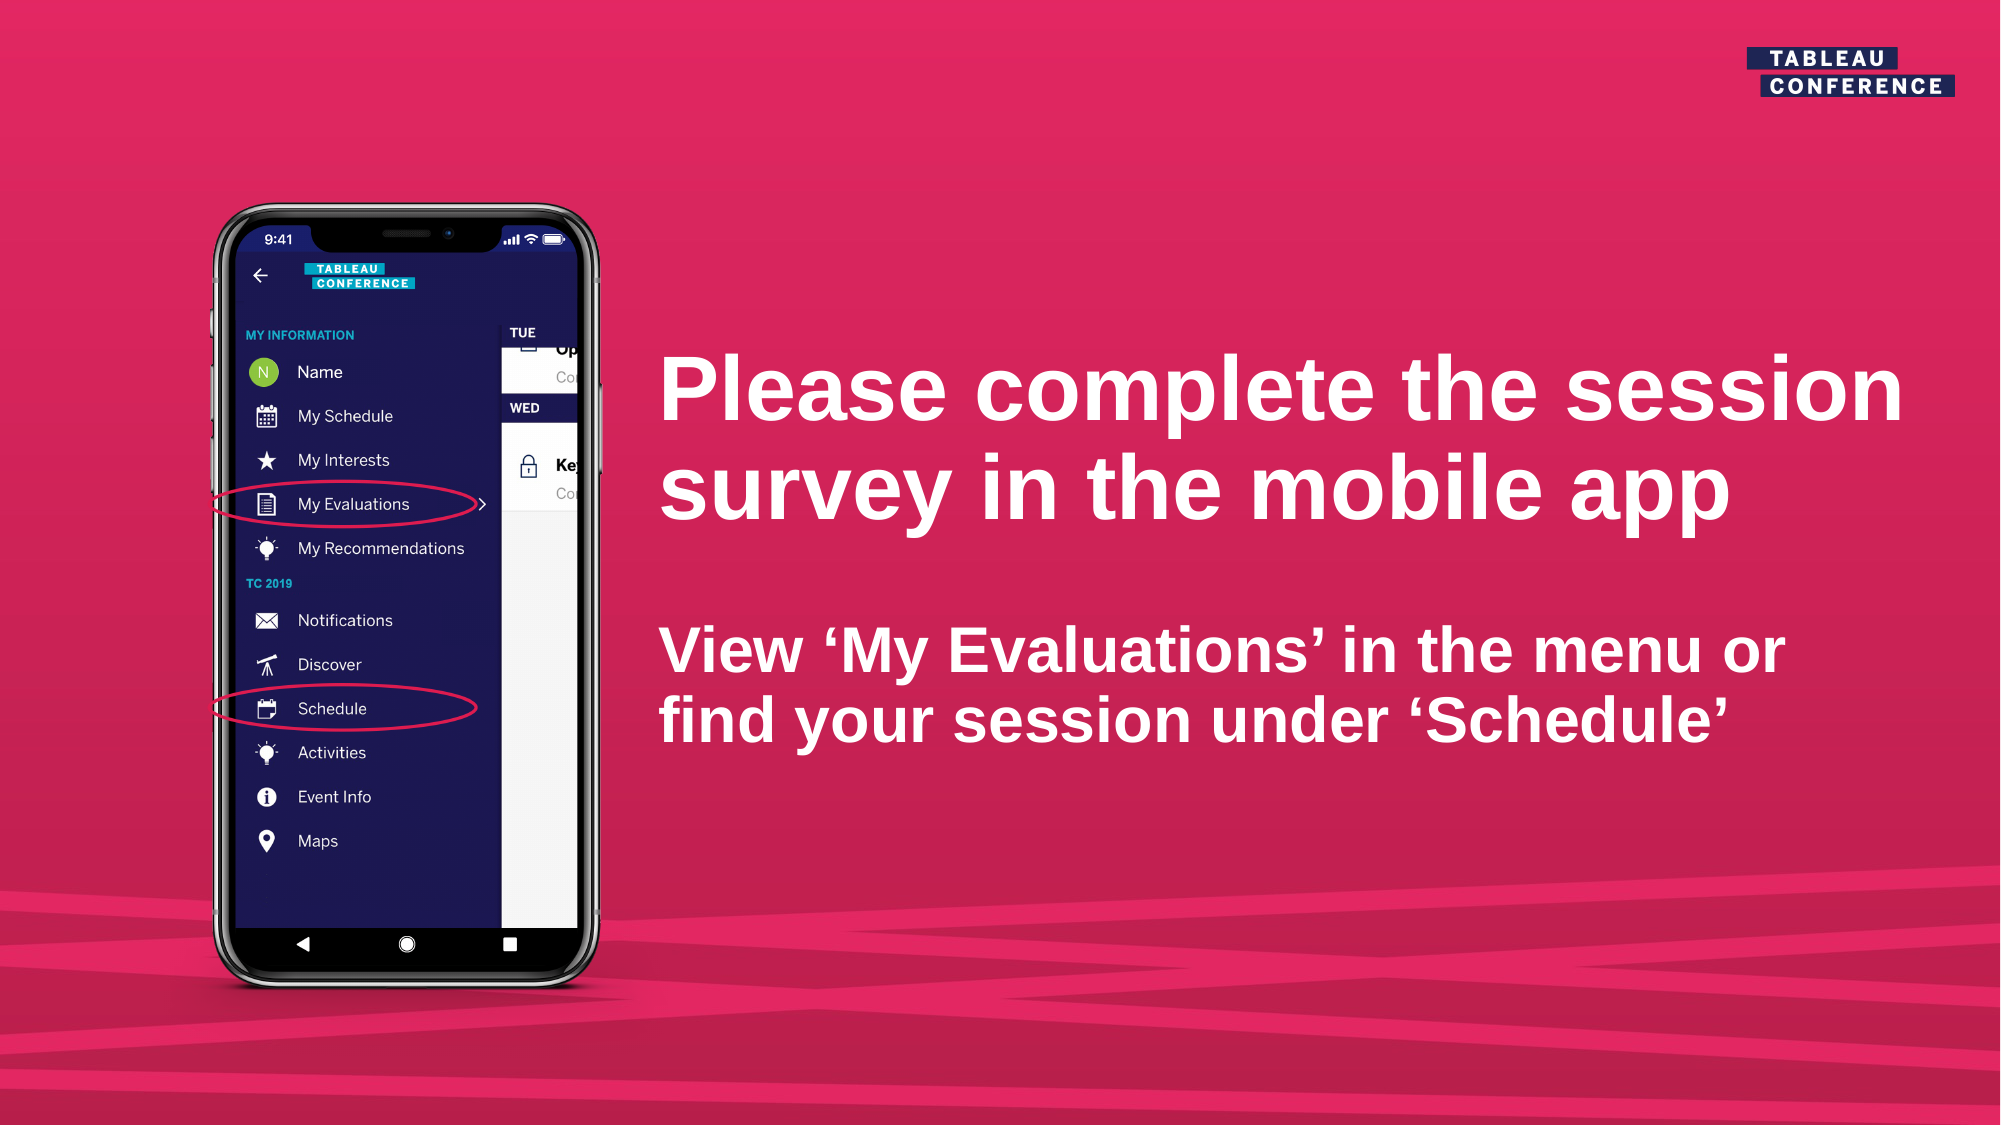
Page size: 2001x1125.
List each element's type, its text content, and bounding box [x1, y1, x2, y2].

title View ‘My Evaluations’ in the menu or find your session under ‘Schedule’ [669, 653, 1825, 1014]
picture [0, 0, 2001, 1125]
text_box Please complete the session survey in the mobile app [669, 333, 2000, 653]
